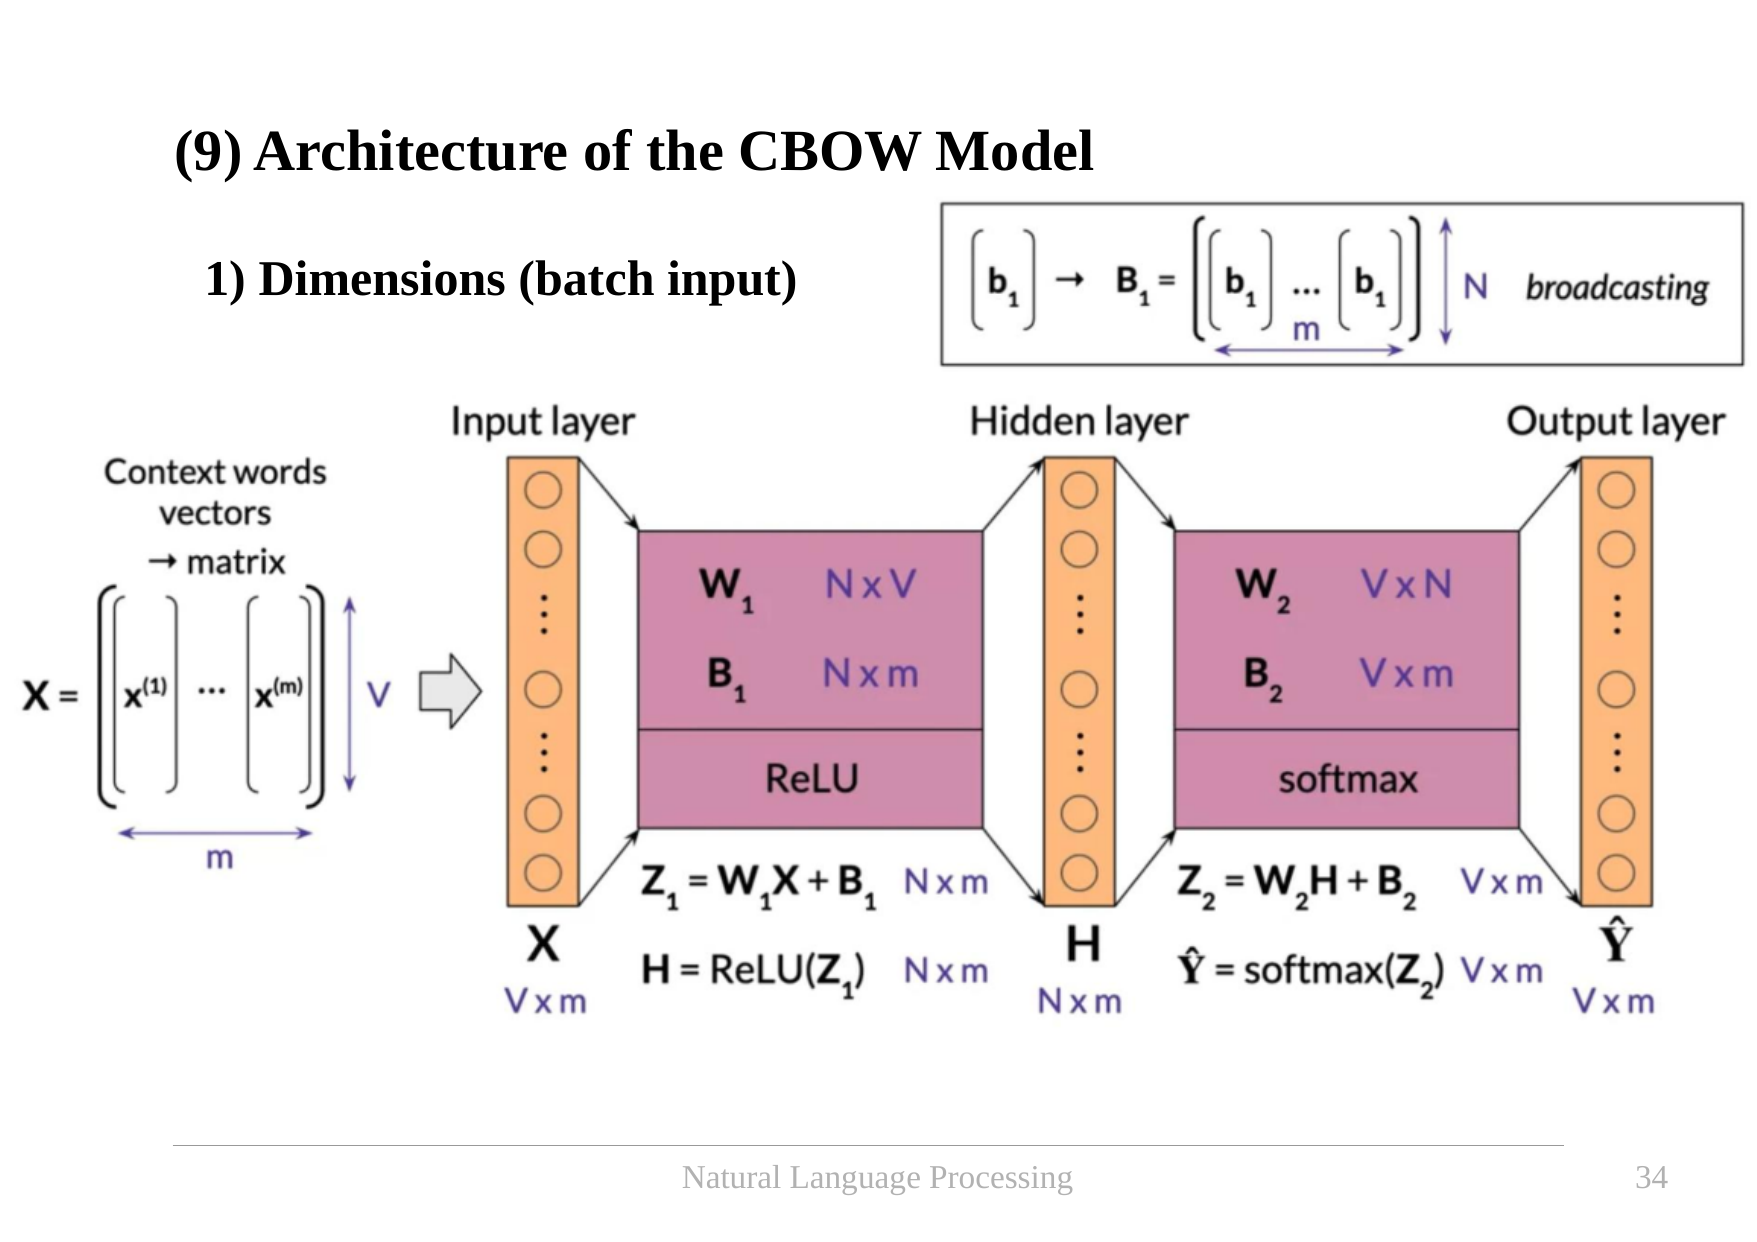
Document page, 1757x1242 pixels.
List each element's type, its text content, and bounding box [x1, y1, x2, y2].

text_box (9) Architecture of the CBOW Model [172, 110, 1229, 183]
footer Natural Language Processing [597, 1154, 1160, 1196]
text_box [0, 187, 1757, 1059]
slide_number 34 [1264, 1154, 1669, 1196]
